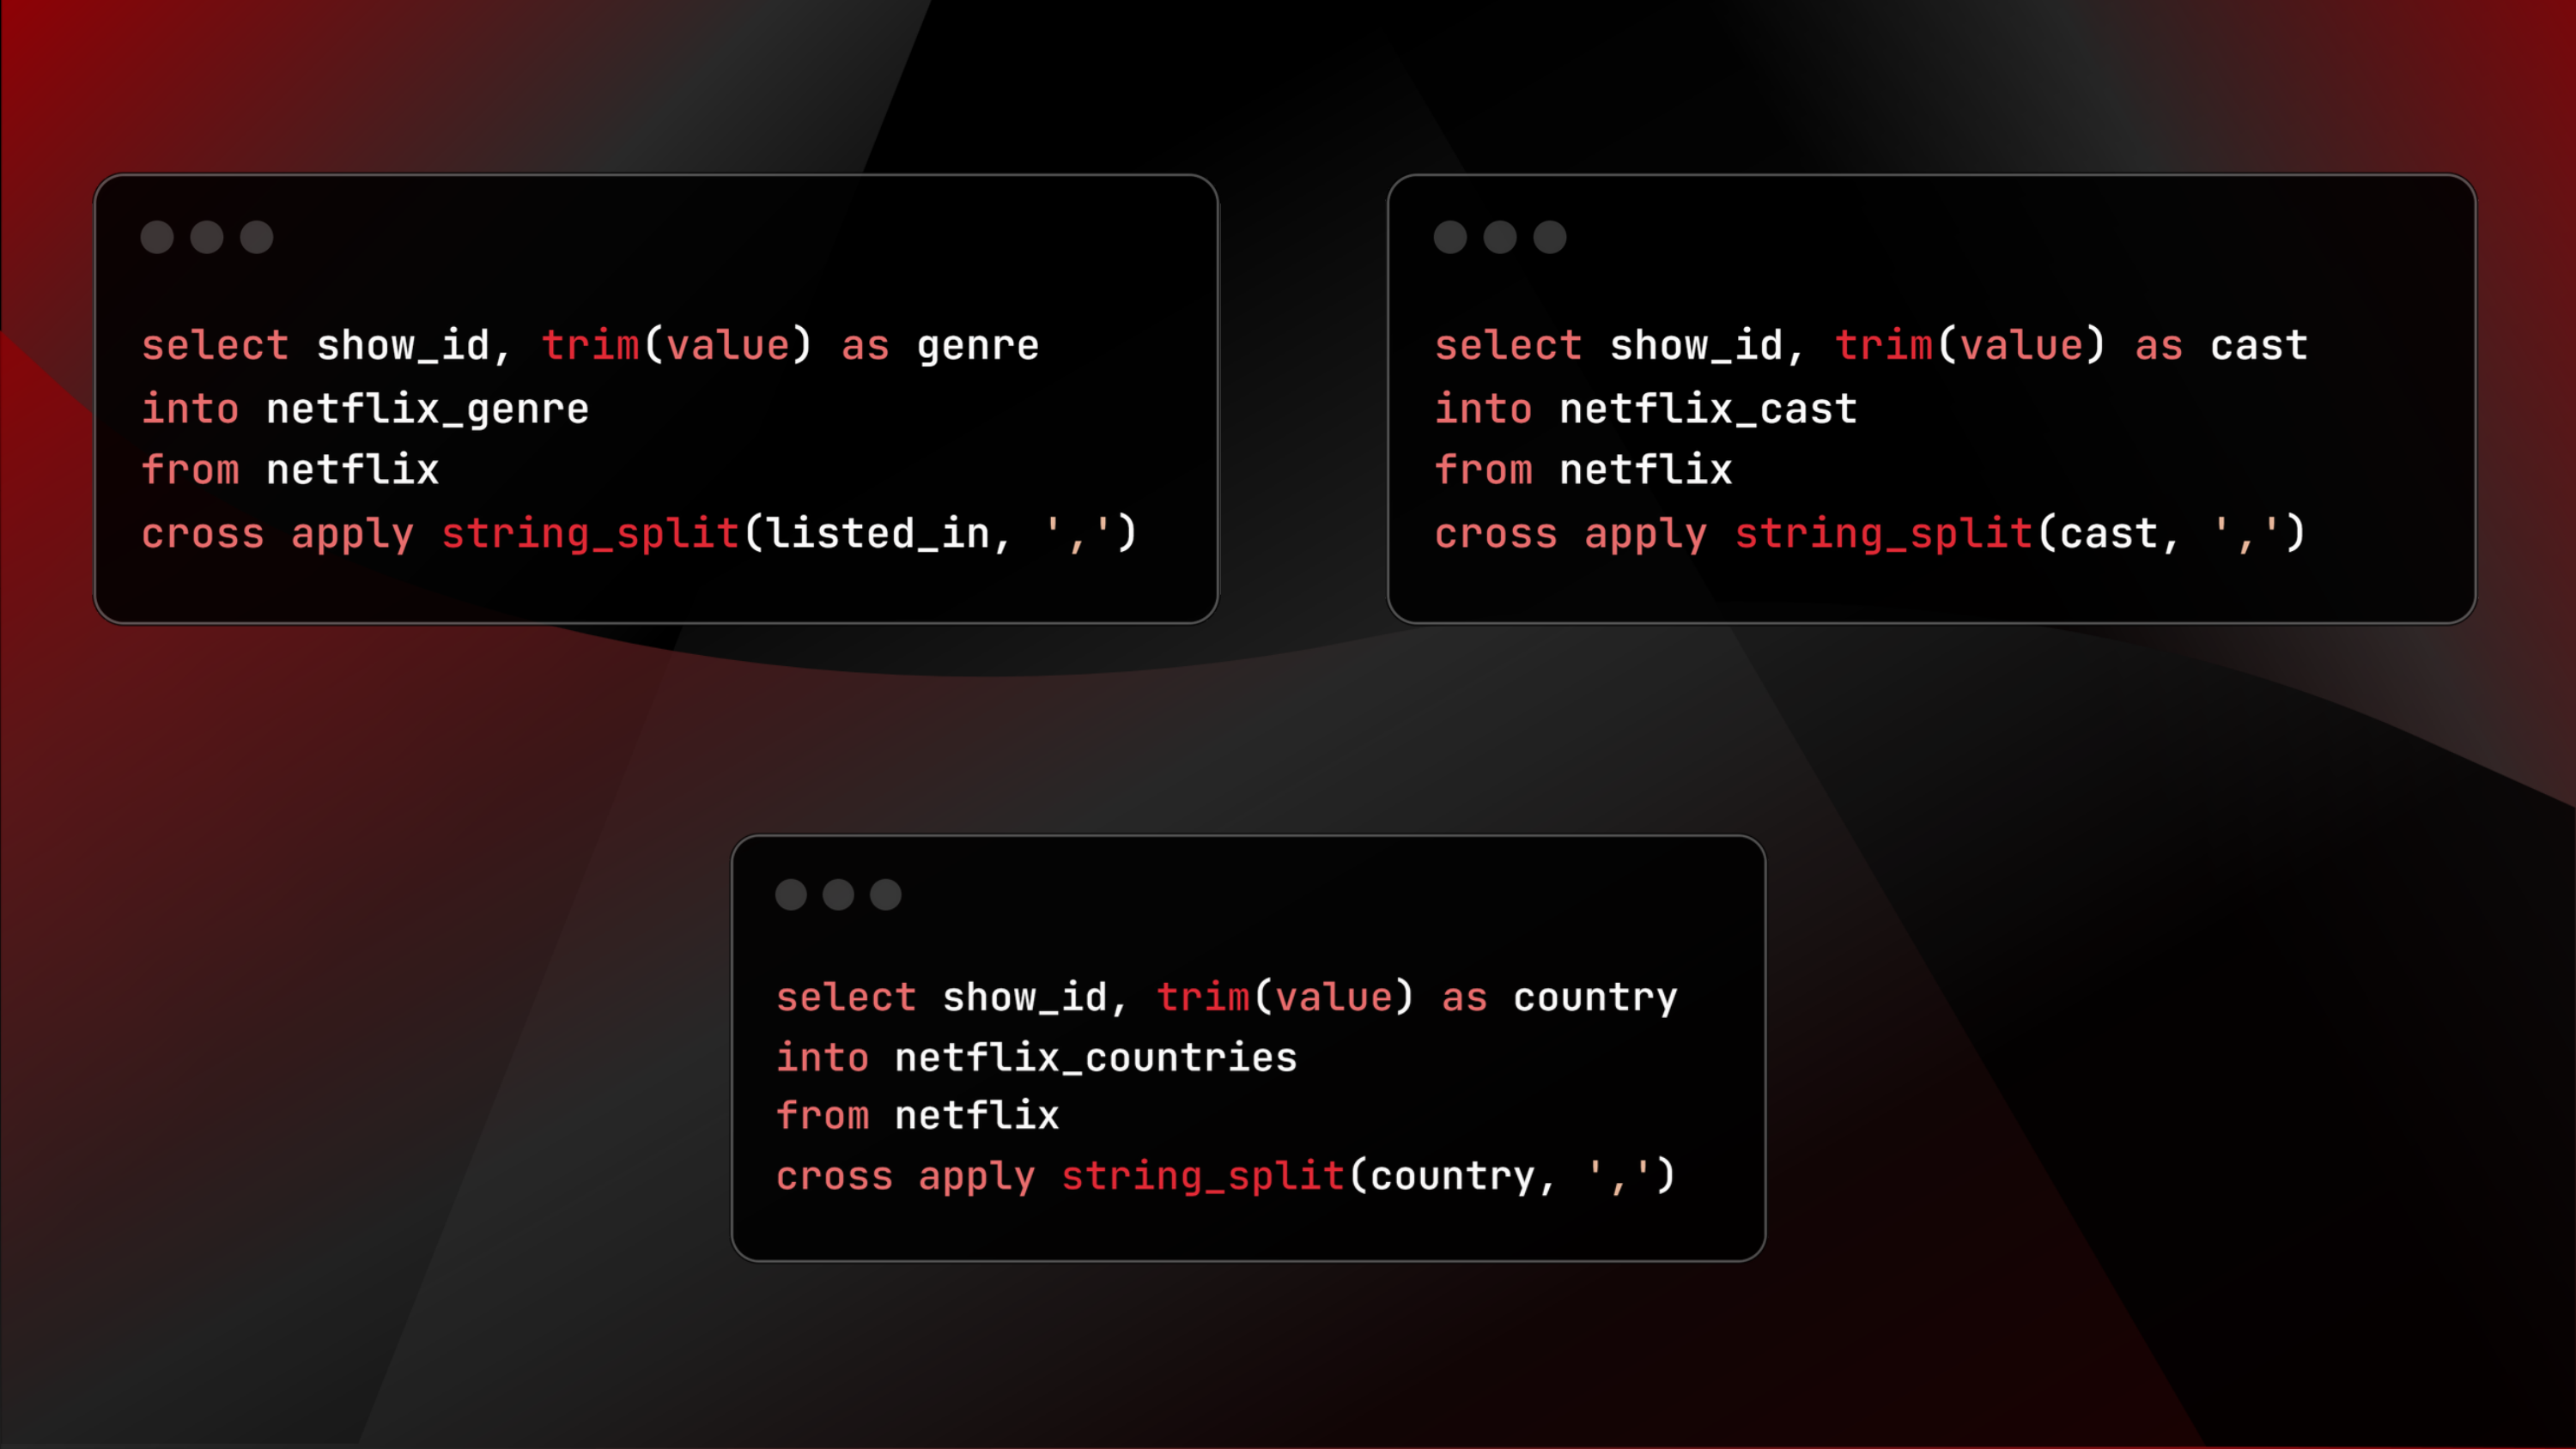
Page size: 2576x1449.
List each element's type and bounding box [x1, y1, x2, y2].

text_box [565, 669, 1933, 1428]
text_box [1212, 0, 2576, 799]
text_box [0, 799, 2576, 1449]
text_box [0, 0, 1212, 799]
